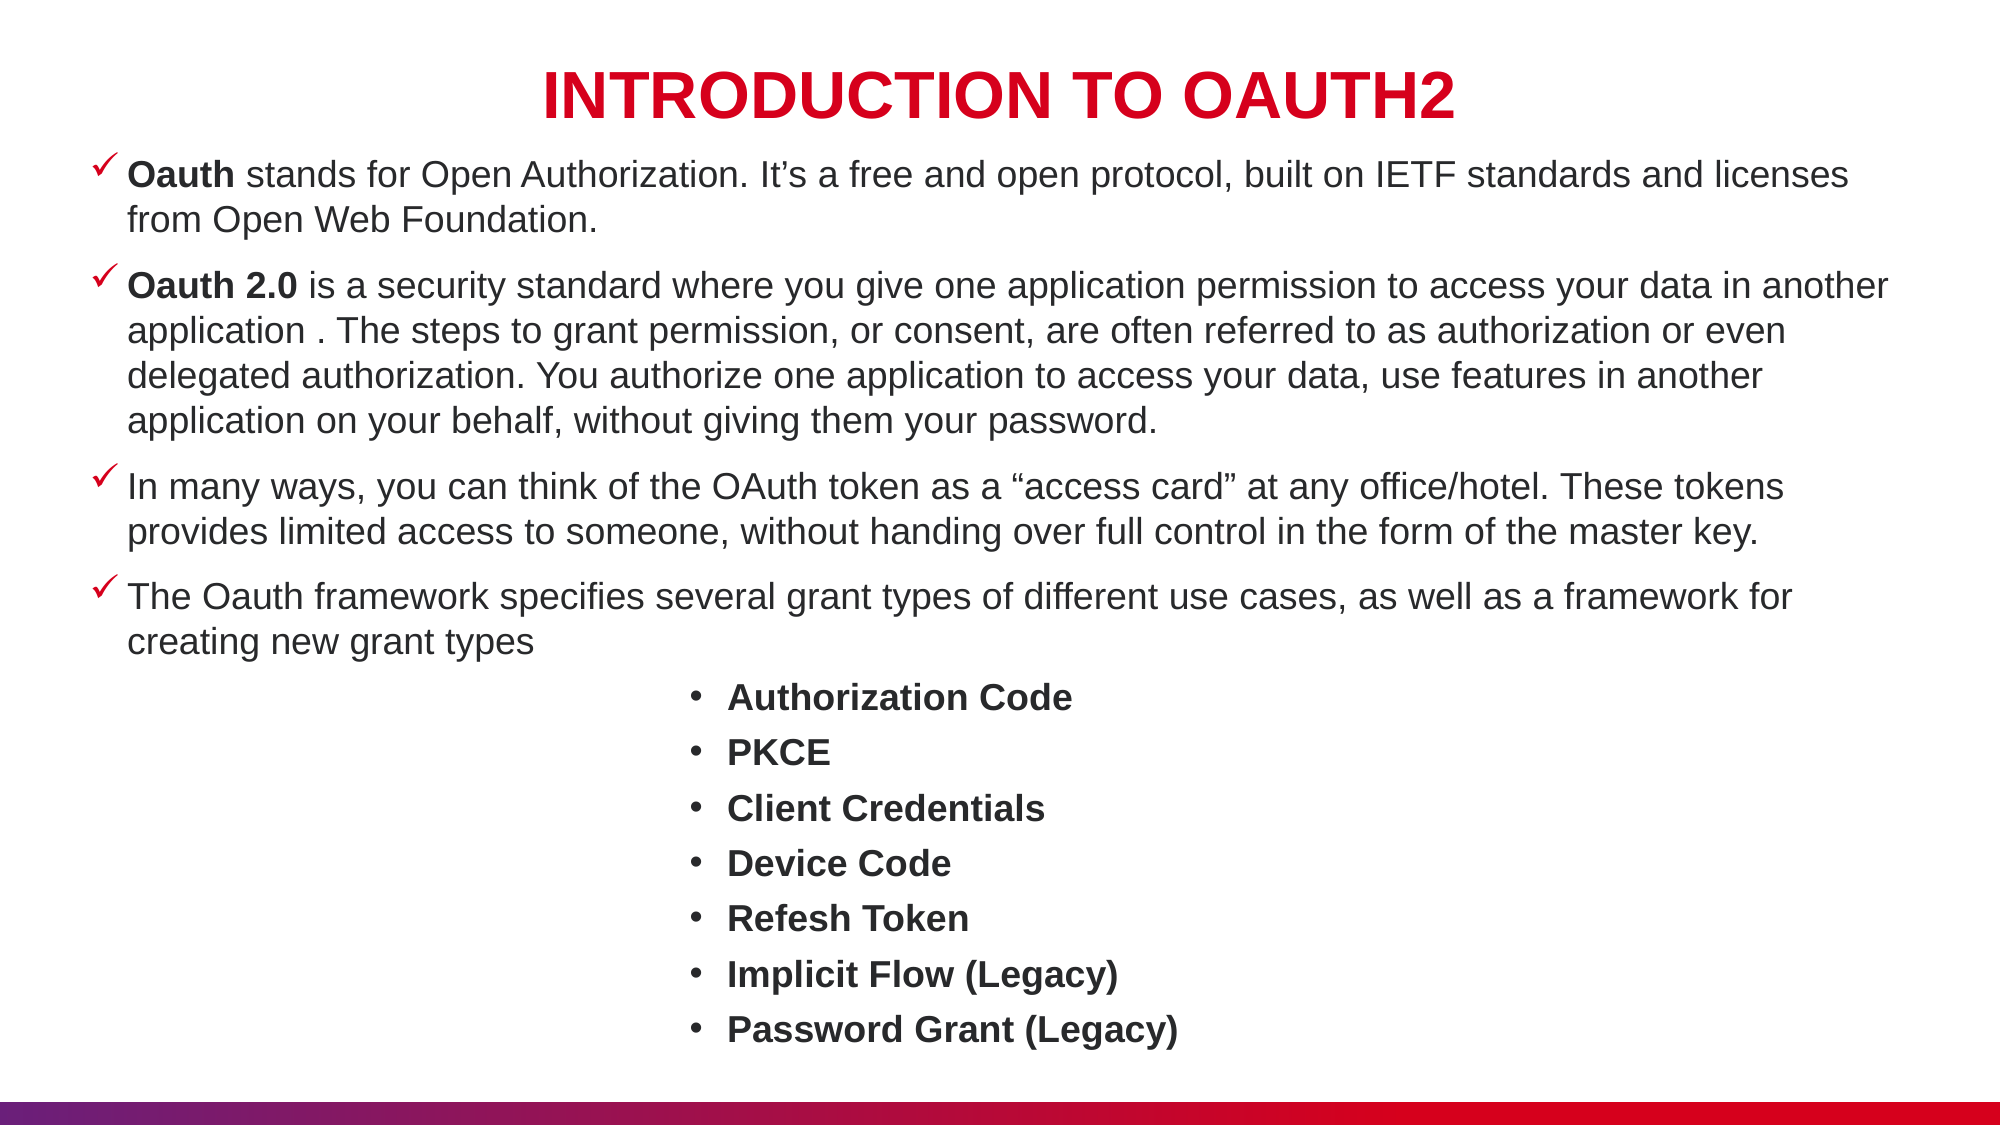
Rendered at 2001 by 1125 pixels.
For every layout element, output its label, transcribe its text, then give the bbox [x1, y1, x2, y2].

list Oauth stands for Open Authorization. It’s a free and open protocol, built on IETF standards and licenses from Open Web Foundation. Oauth 2.0 is a security standard where you give one application permission to access your data in another application . The steps to grant permission, or consent, are often referred to as authorization or even delegated authorization. You authorize one application to access your data, use features in another application on your behalf, without giving them your password. In many ways, you can think of the OAuth token as a “access card” at any office/hotel. These tokens provides limited access to someone, without handing over full control in the form of the master key. The Oauth framework specifies several grant types of different use cases, as well as a framework for creating new grant types Authorization Code PKCE Client Credentials Device Code Refesh Token Implicit Flow (Legacy) Password Grant (Legacy) [74, 142, 1926, 1071]
title INTRODUCTION TO OAUTH2 [74, 53, 1926, 142]
